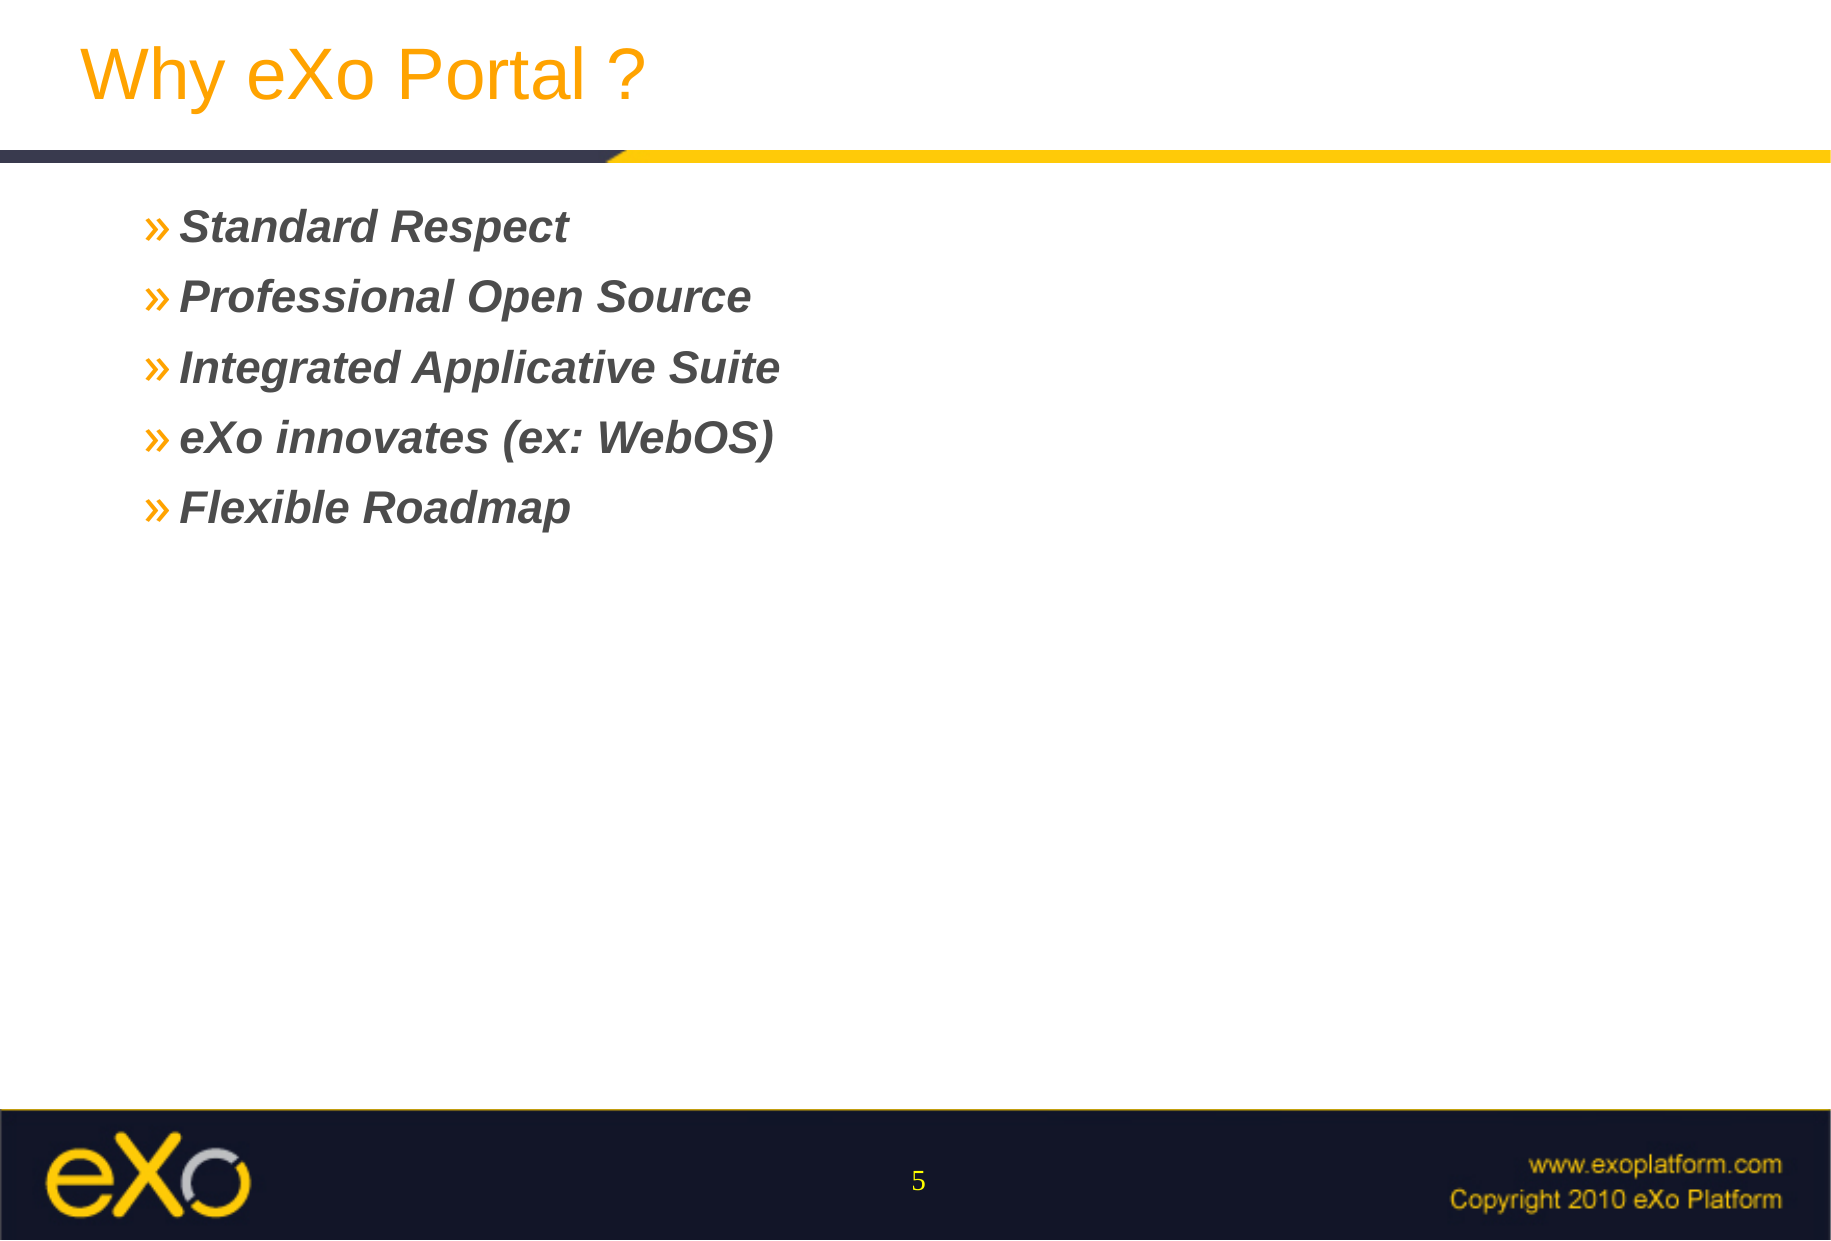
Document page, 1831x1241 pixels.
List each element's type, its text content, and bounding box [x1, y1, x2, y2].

list Standard Respect Professional Open Source Integrated Applicative Suite eXo innovates (ex: WebOS) Flexible Roadmap [83, 209, 1754, 1045]
picture [0, 1109, 1831, 1240]
title Why eXo Portal ? [80, 41, 1751, 112]
picture [0, 150, 1831, 163]
